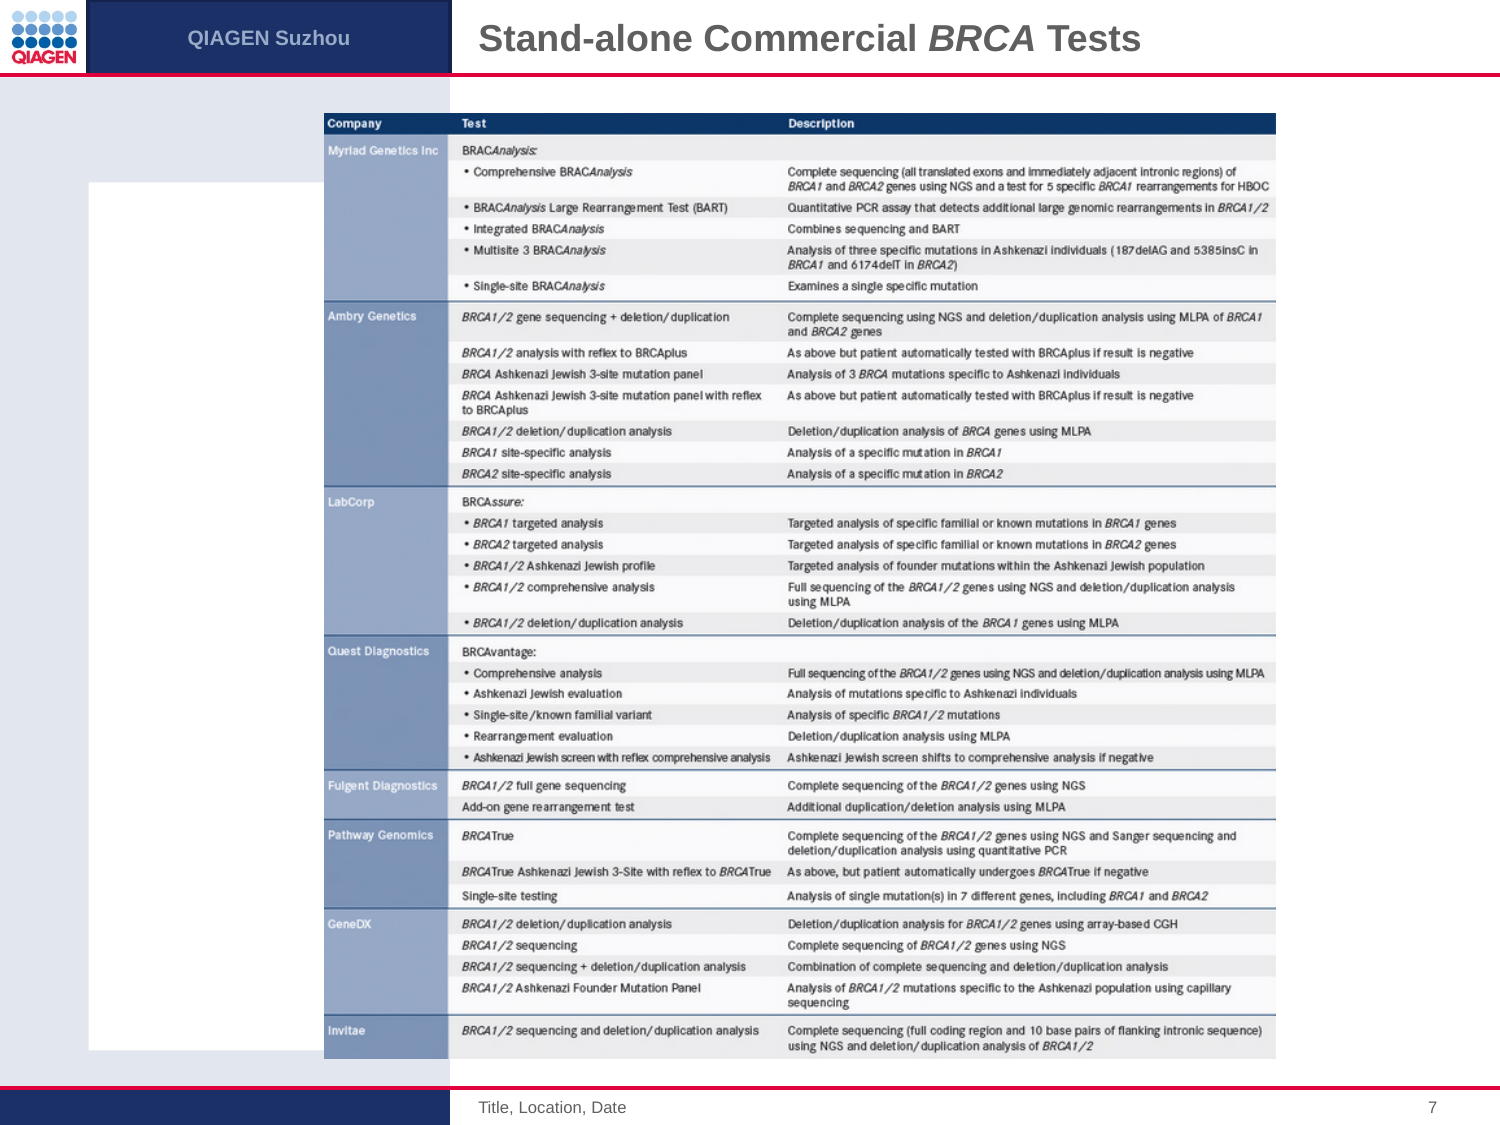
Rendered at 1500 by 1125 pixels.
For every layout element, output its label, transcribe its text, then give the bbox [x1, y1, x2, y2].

title Stand-alone Commercial BRCA Tests [478, 0, 1471, 74]
slide_number 7 [1395, 1089, 1471, 1125]
picture [324, 113, 1276, 1059]
picture [0, 0, 86, 73]
footer Title, Location, Date [478, 1089, 1276, 1125]
